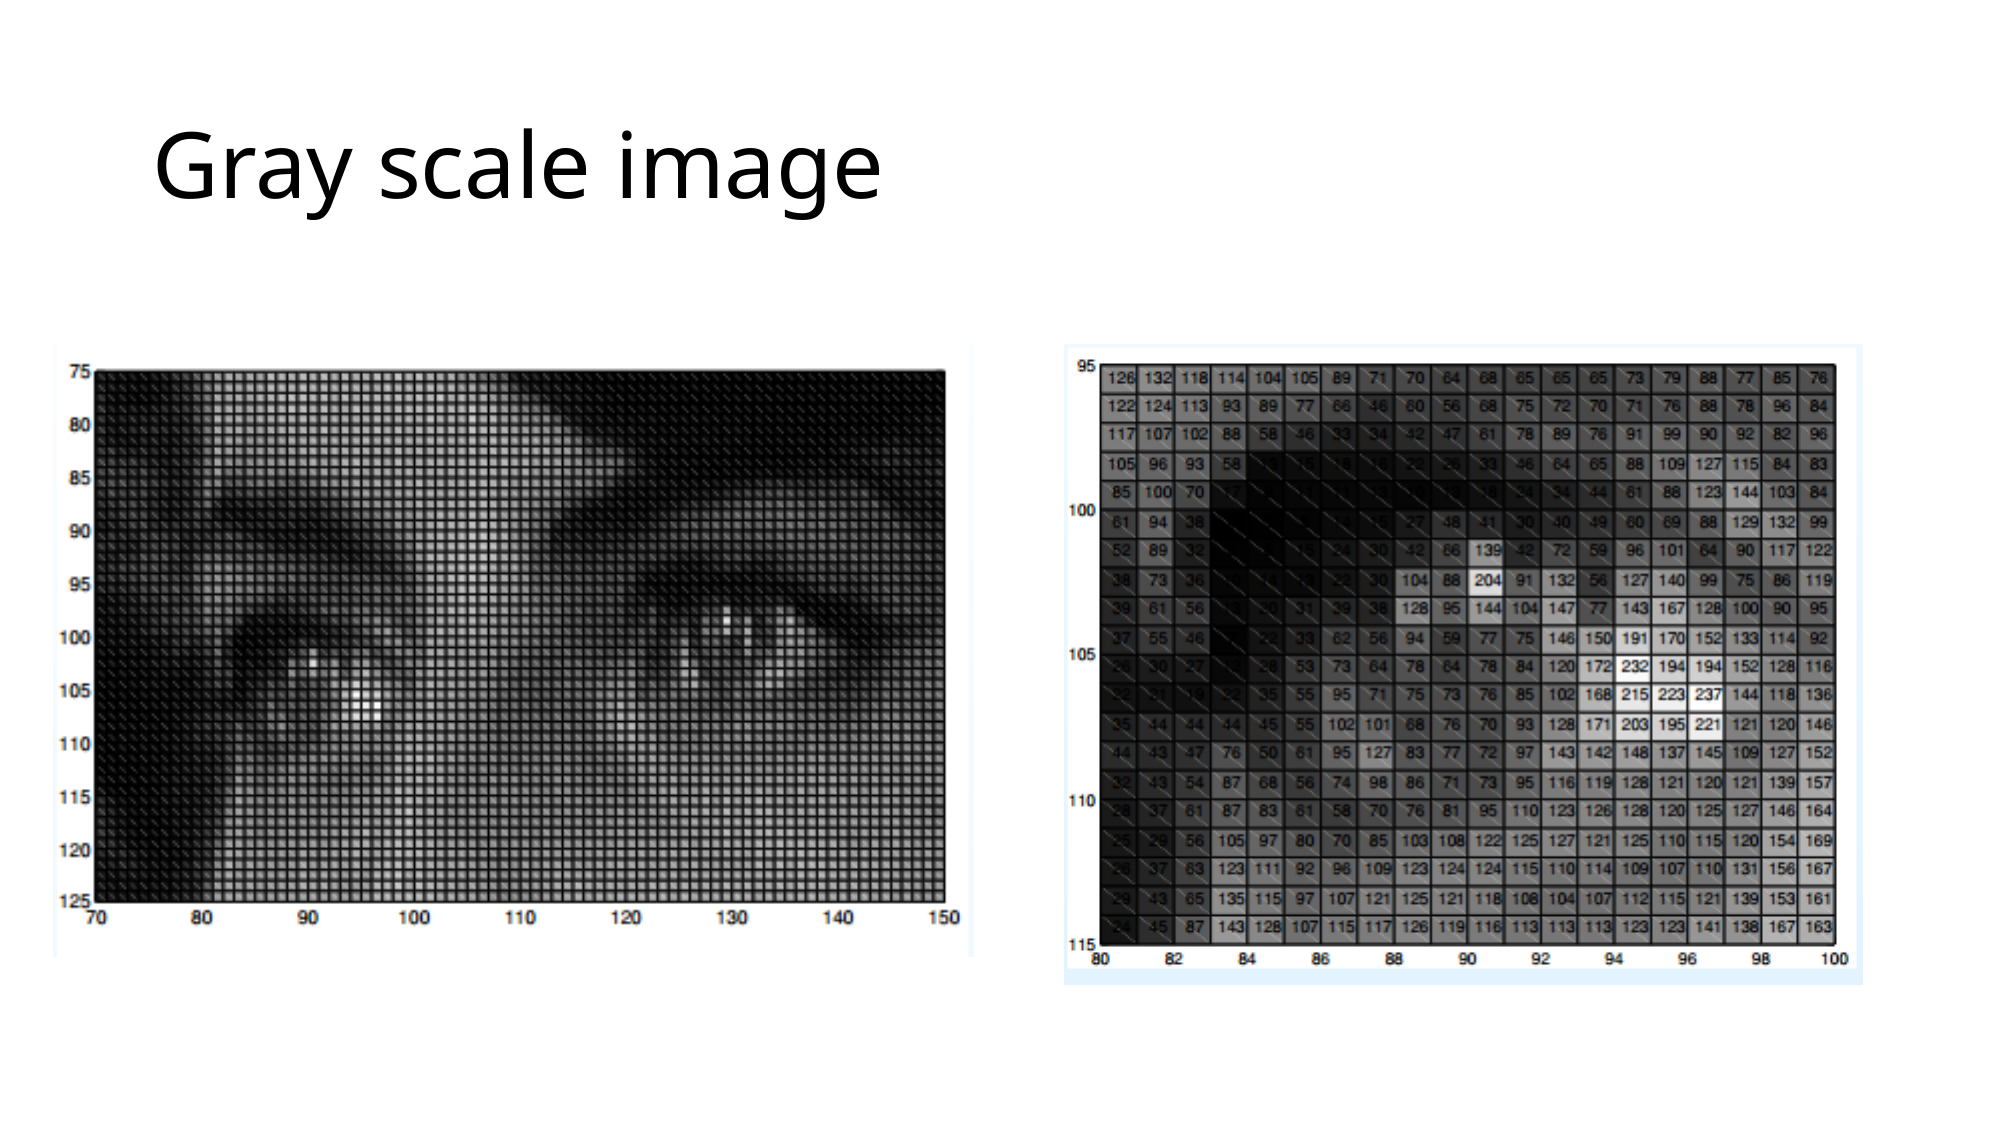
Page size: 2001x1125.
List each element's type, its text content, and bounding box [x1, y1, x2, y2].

picture [1064, 344, 1863, 985]
title Gray scale image [137, 59, 1863, 278]
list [53, 344, 974, 957]
